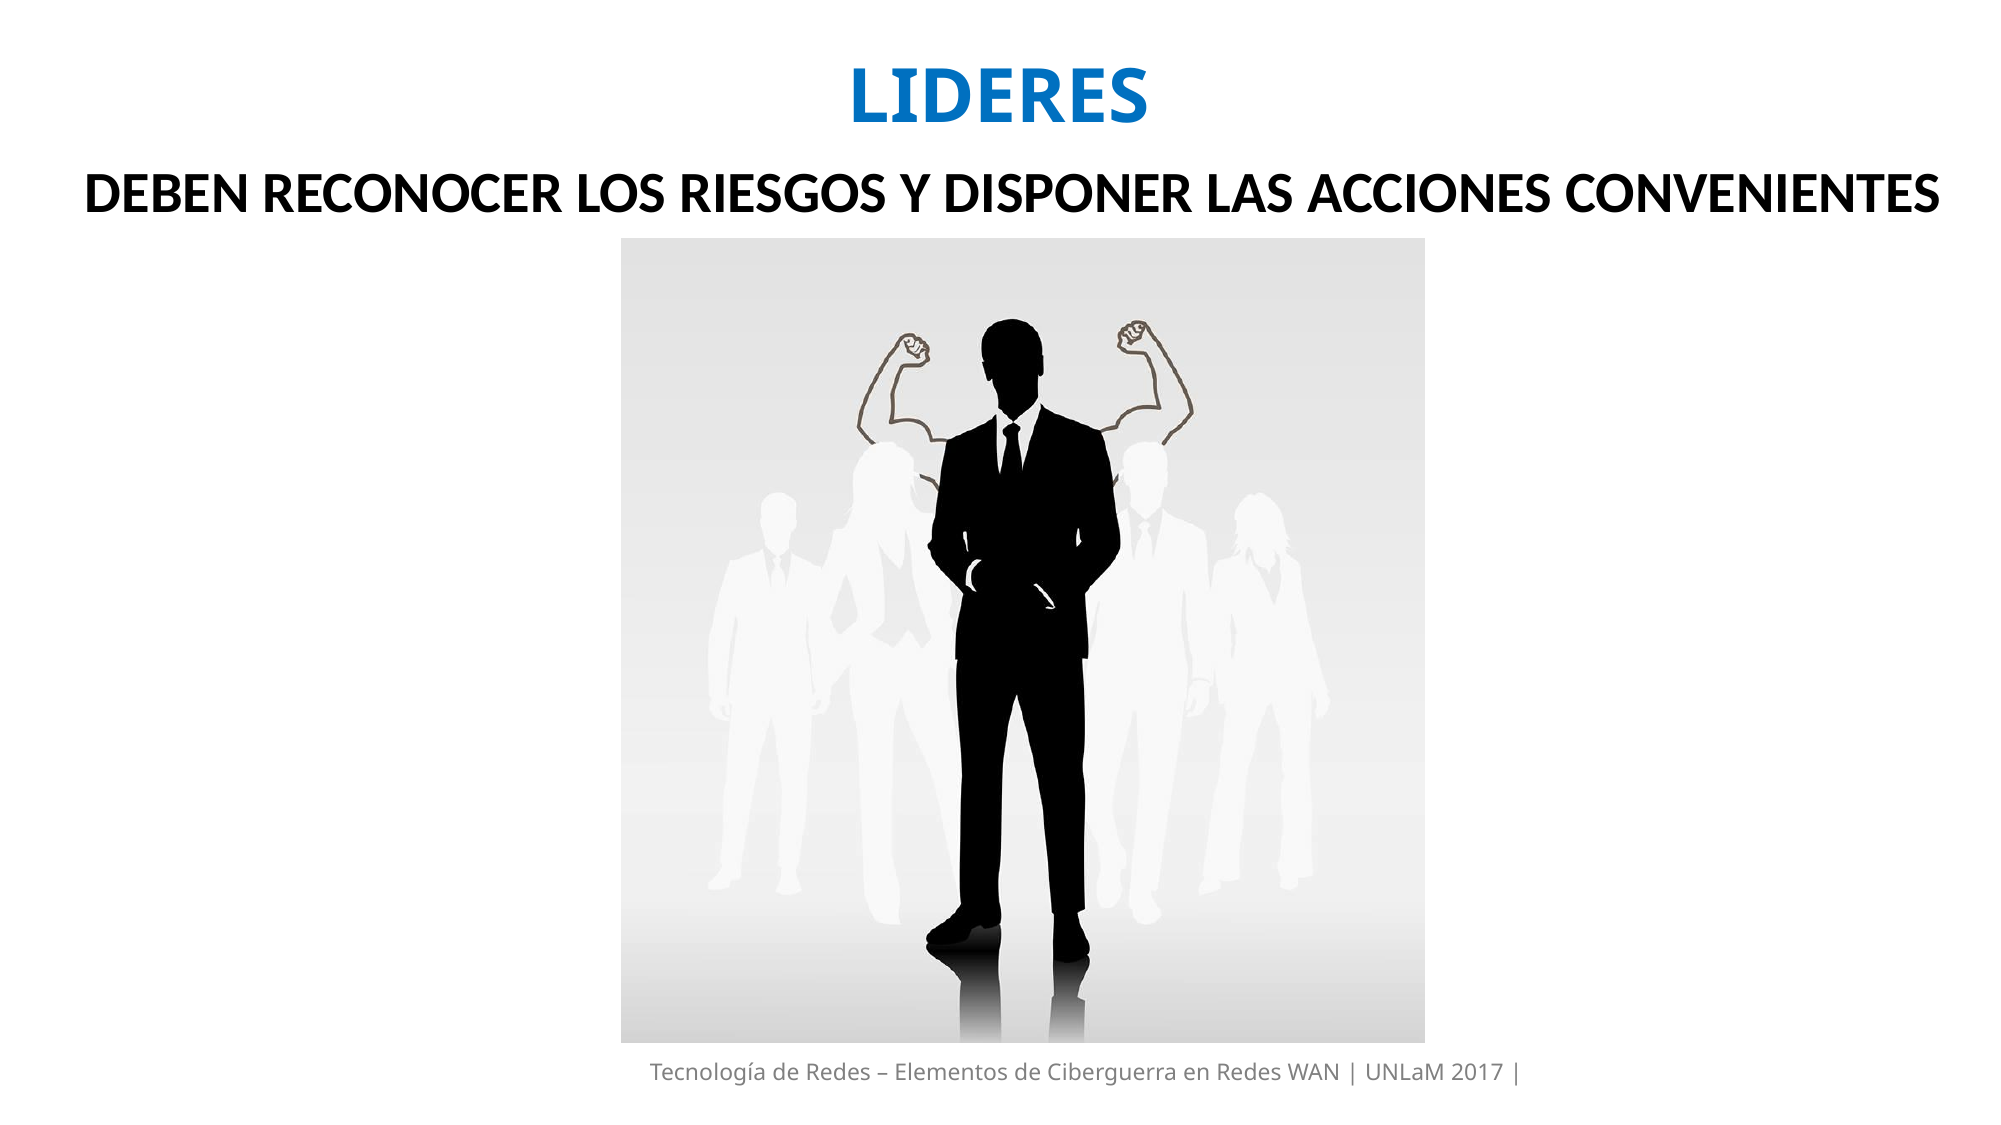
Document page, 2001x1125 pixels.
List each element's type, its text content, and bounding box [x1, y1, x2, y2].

text_box DEBEN RECONOCER LOS RIESGOS Y DISPONER LAS ACCIONES CONVENIENTES [70, 146, 1966, 232]
footer Tecnología de Redes – Elementos de Ciberguerra en Redes WAN | UNLaM 2017 | [634, 1042, 1605, 1103]
picture [620, 238, 1426, 1043]
text_box LIDERES [34, 40, 1964, 146]
